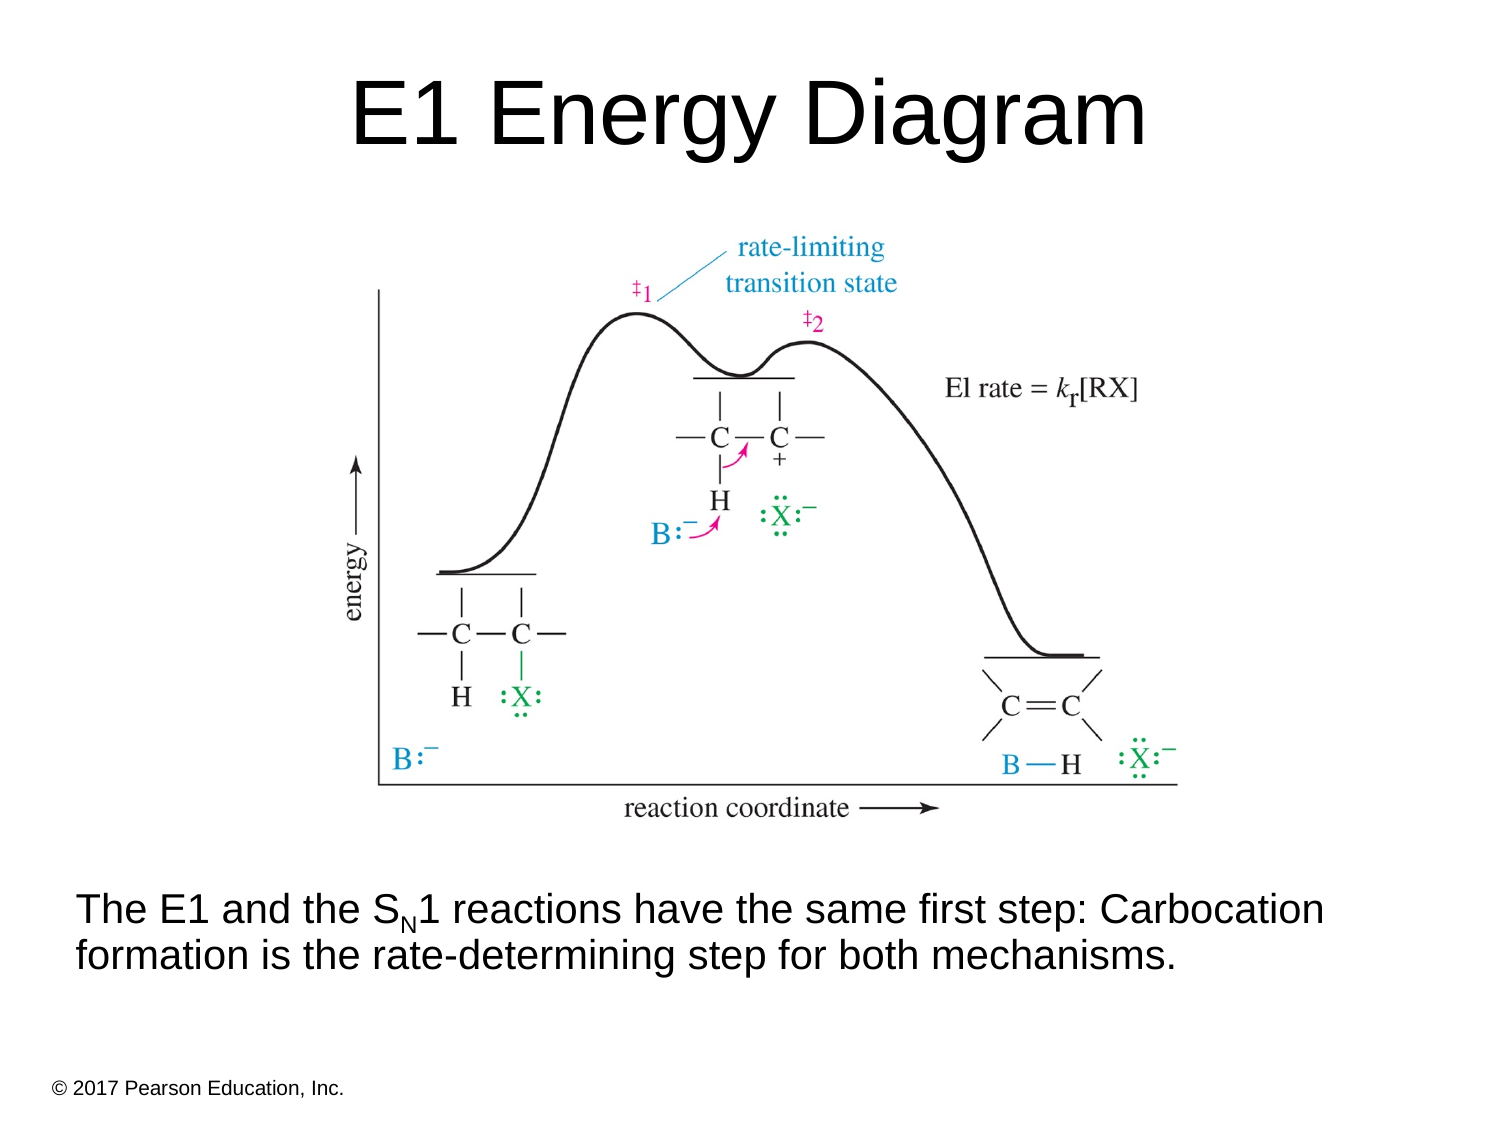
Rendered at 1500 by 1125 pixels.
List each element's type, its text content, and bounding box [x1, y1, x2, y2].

list The E1 and the SN1 reactions have the same first step: Carbocation formation is the rate-determining step for both mechanisms. [60, 875, 1413, 982]
picture [339, 228, 1184, 821]
title E1 Energy Diagram [75, 45, 1425, 277]
